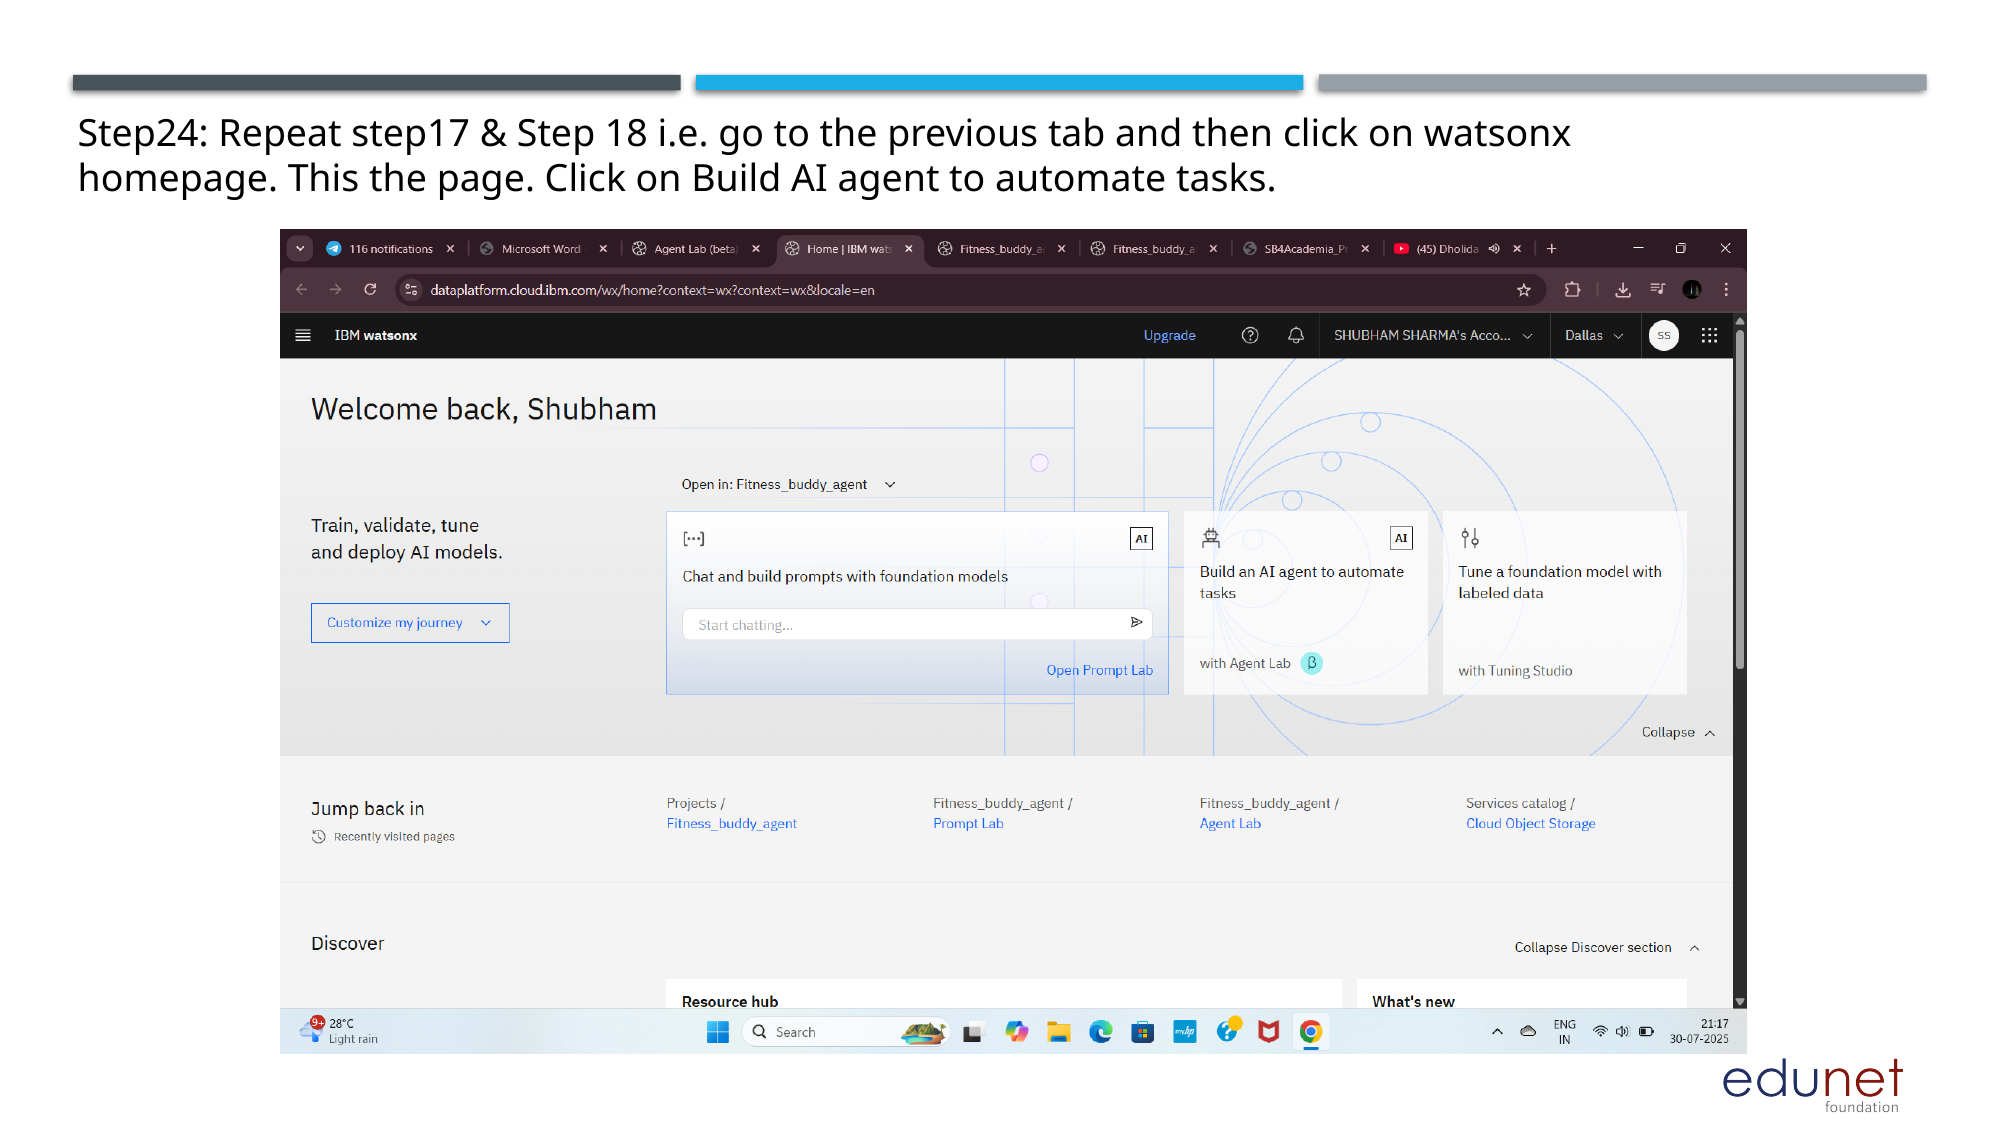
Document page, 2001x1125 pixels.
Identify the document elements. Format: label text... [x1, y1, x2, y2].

text_box Step24: Repeat step17 & Step 18 i.e. go to the previous tab and then click on watsonx homepage. This the page. Click on Build AI agent to automate tasks. [62, 101, 1617, 207]
picture [1719, 1056, 1905, 1116]
picture [280, 228, 1748, 1055]
